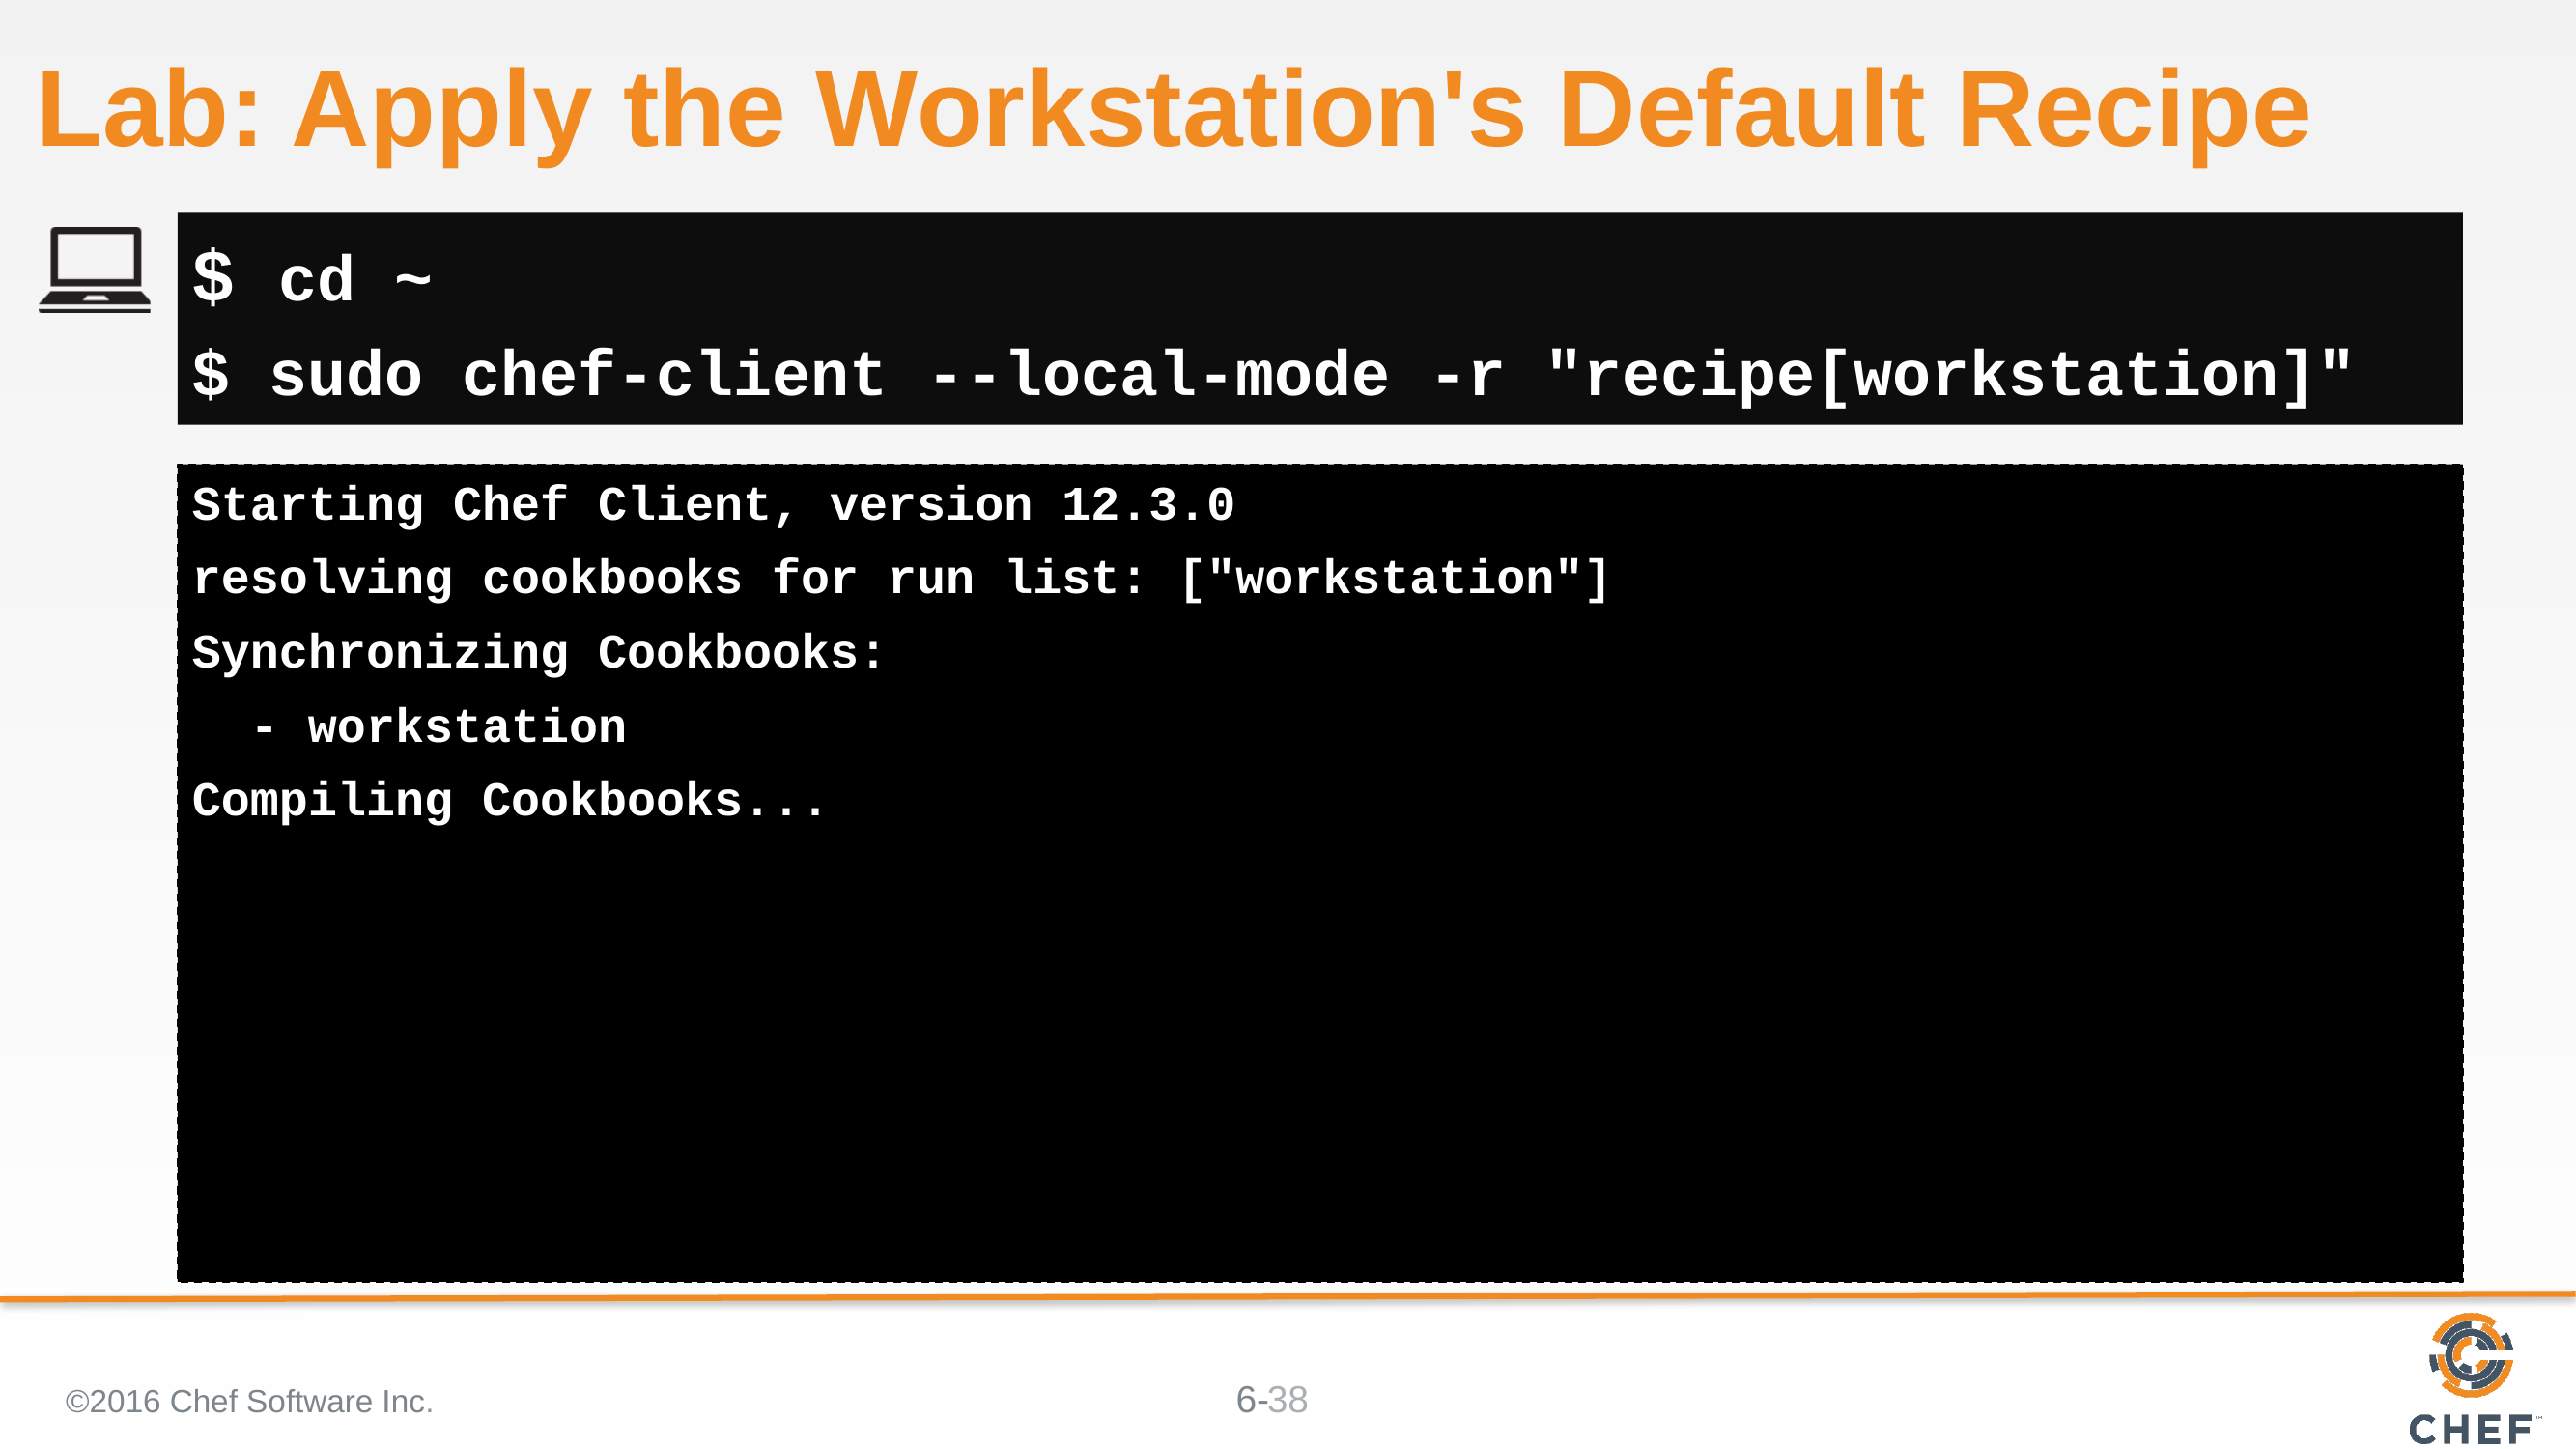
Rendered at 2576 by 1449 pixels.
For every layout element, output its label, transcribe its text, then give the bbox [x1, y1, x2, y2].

footer ©2016 Chef Software Inc. [51, 1359, 952, 1440]
picture [2399, 1297, 2550, 1449]
title Lab: Apply the Workstation's Default Recipe [36, 52, 2576, 173]
list Starting Chef Client, version 12.3.0 resolving cookbooks for run list: ["workstation"] Synchronizing Cookbooks: - workstation Compiling Cookbooks... [177, 464, 2464, 1283]
slide_number 38 [998, 1359, 1578, 1437]
list $ cd ~ $ sudo chef-client --local-mode -r "recipe[workstation]" [177, 212, 2463, 425]
